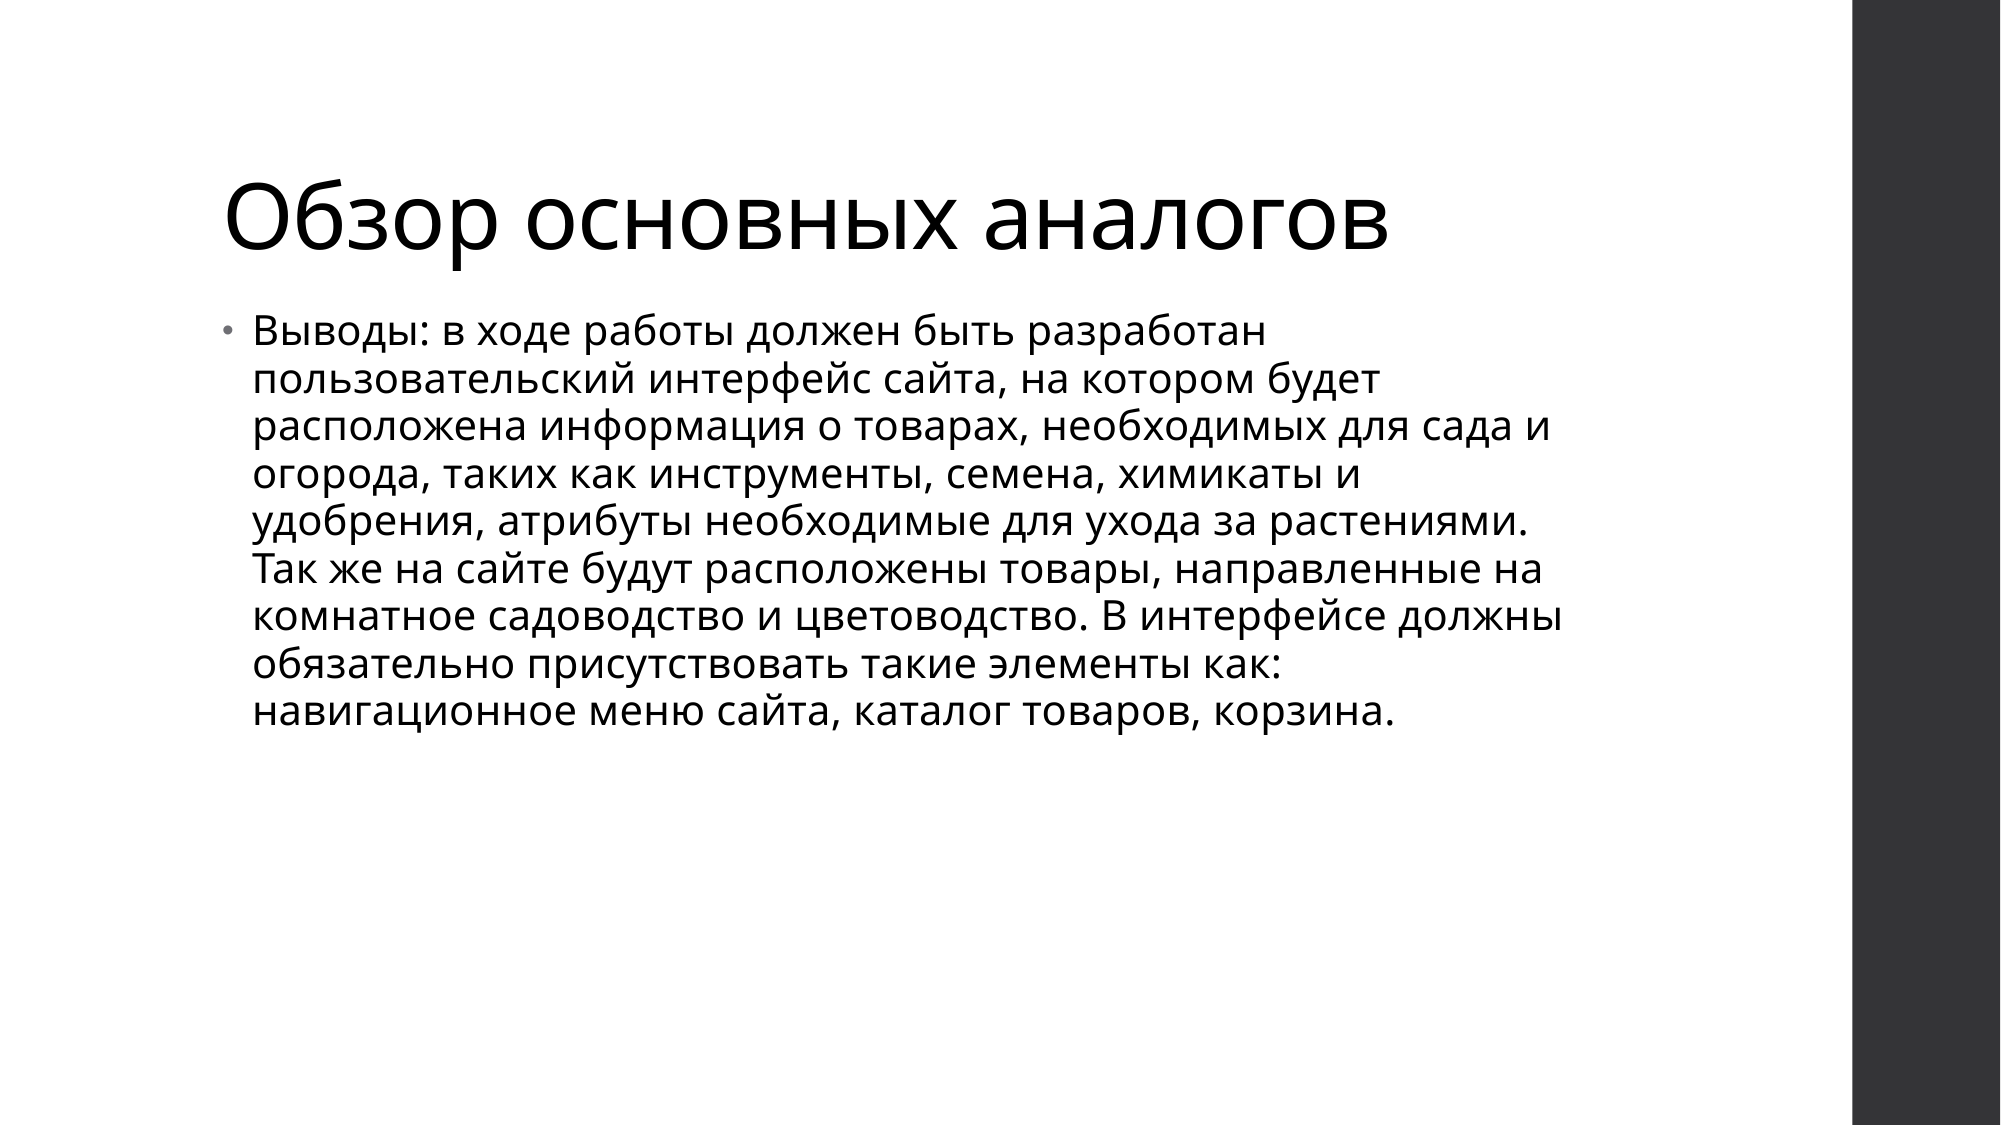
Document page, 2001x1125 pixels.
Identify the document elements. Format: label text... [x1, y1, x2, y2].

list Выводы: в ходе работы должен быть разработан пользовательский интерфейс сайта, на котором будет расположена информация о товарах, необходимых для сада и огорода, таких как инструменты, семена, химикаты и удобрения, атрибуты необходимые для ухода за растениями. Так же на сайте будут расположены товары, направленные на комнатное садоводство и цветоводство. В интерфейсе должны обязательно присутствовать такие элементы как: навигационное меню сайта, каталог товаров, корзина. [206, 299, 1617, 1014]
title Обзор основных аналогов [206, 60, 1797, 278]
